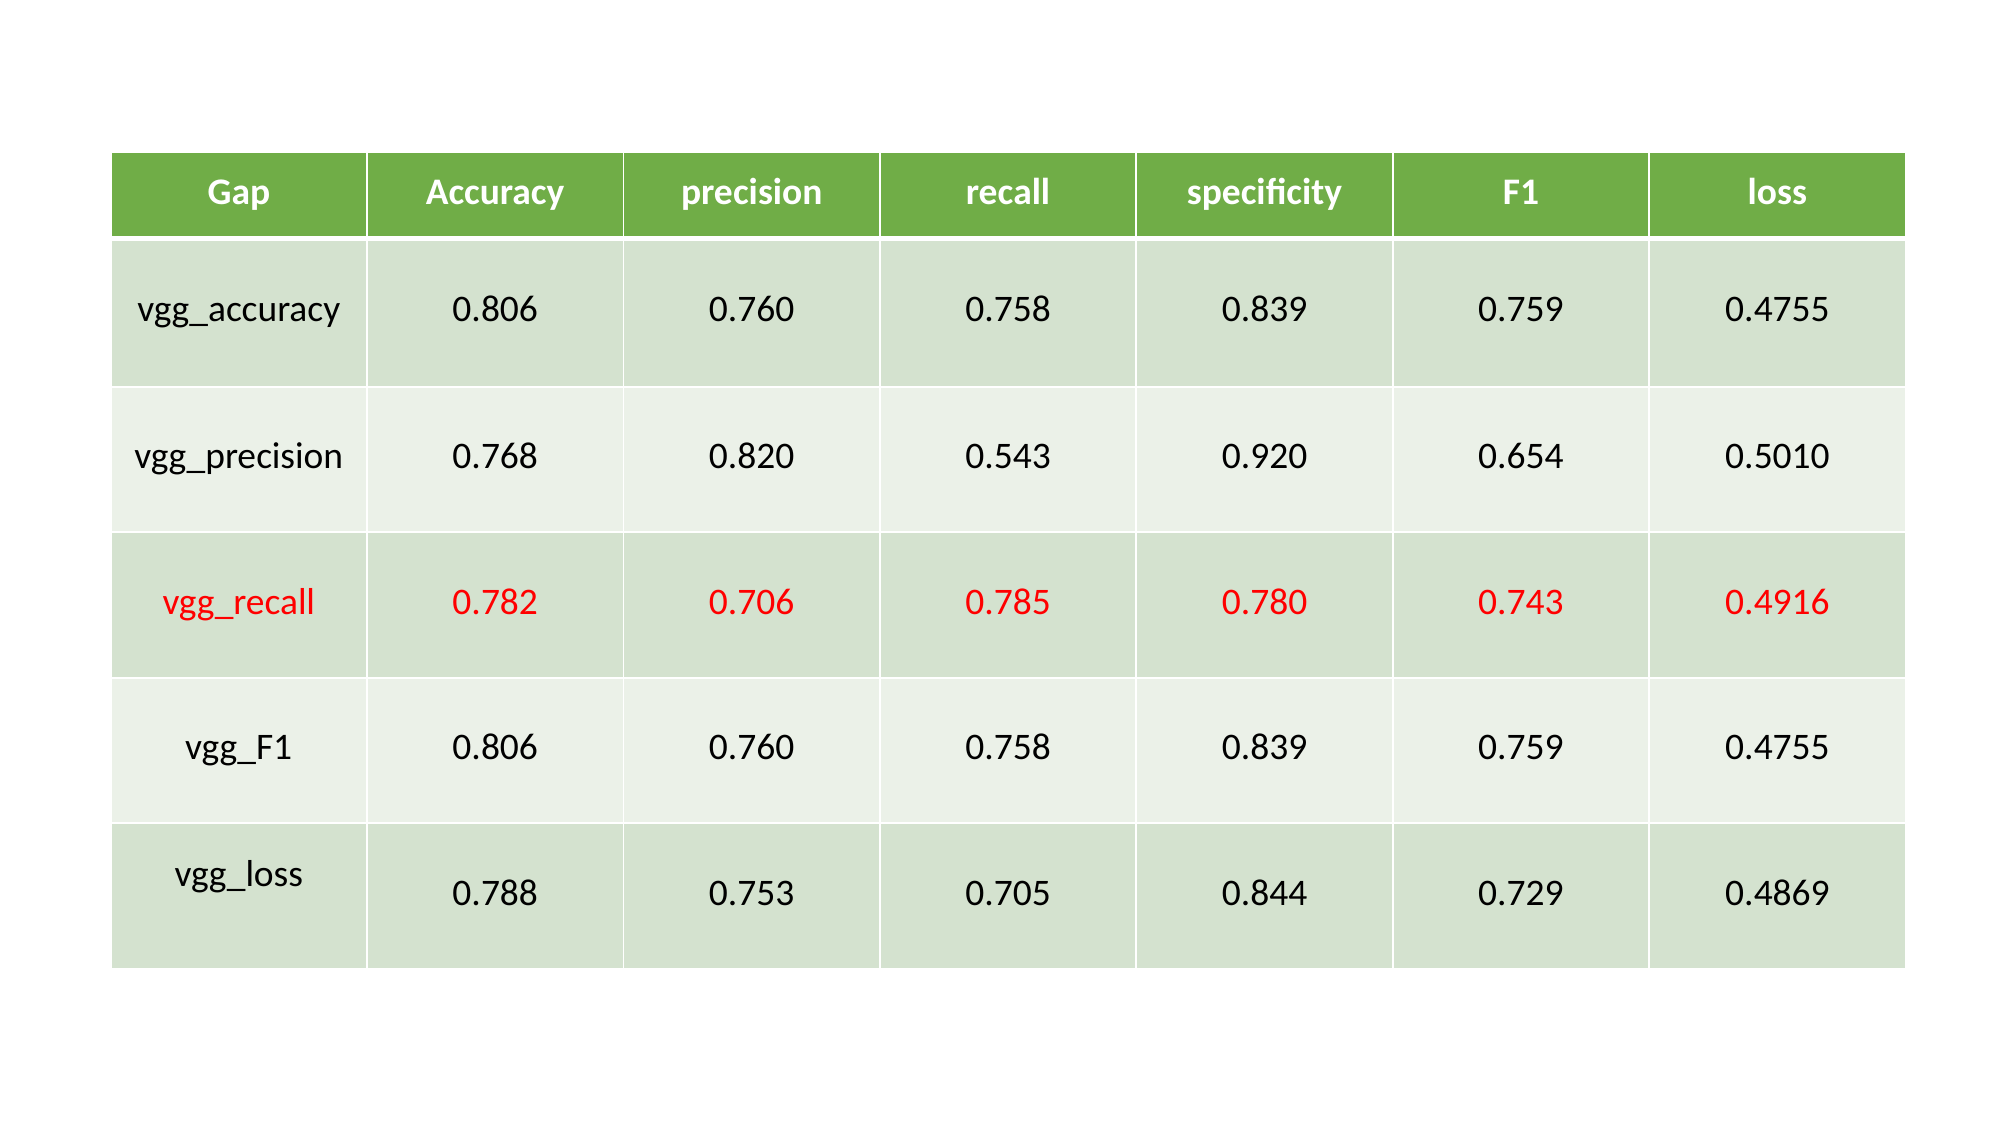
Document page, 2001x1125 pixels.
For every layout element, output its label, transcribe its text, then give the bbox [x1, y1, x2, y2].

table_cell vgg_recall [112, 533, 366, 677]
table_cell 0.5010 [1650, 388, 1905, 531]
table_cell 0.729 [1394, 824, 1648, 968]
table_header Accuracy [368, 153, 623, 236]
table_cell vgg_loss [112, 824, 366, 968]
table_cell vgg_precision [112, 388, 366, 531]
table_cell 0.785 [881, 533, 1135, 677]
table_header Gap [112, 153, 366, 236]
table_cell 0.782 [368, 533, 623, 677]
table_cell 0.706 [624, 533, 879, 677]
table_cell 0.705 [881, 824, 1135, 968]
table_cell 0.820 [624, 388, 879, 531]
table_cell 0.4869 [1650, 824, 1905, 968]
table_header F1 [1394, 153, 1648, 236]
table_cell 0.758 [881, 241, 1135, 386]
table_cell 0.760 [624, 241, 879, 386]
table_cell 0.806 [368, 679, 623, 822]
table_header precision [624, 153, 879, 236]
table_header recall [881, 153, 1135, 236]
table_cell 0.806 [368, 241, 623, 386]
table_cell 0.760 [624, 679, 879, 822]
table_cell 0.4755 [1650, 679, 1905, 822]
table_cell vgg_F1 [112, 679, 366, 822]
table_cell 0.839 [1137, 241, 1392, 386]
table_cell 0.780 [1137, 533, 1392, 677]
table_cell 0.759 [1394, 679, 1648, 822]
table_cell 0.788 [368, 824, 623, 968]
table_cell vgg_accuracy [112, 241, 366, 386]
table_header specificity [1137, 153, 1392, 236]
table_cell 0.543 [881, 388, 1135, 531]
table_cell 0.654 [1394, 388, 1648, 531]
table_cell 0.920 [1137, 388, 1392, 531]
table_header loss [1650, 153, 1905, 236]
table_cell 0.758 [881, 679, 1135, 822]
table_cell 0.4916 [1650, 533, 1905, 677]
table_cell 0.4755 [1650, 241, 1905, 386]
table_cell 0.768 [368, 388, 623, 531]
table_cell 0.844 [1137, 824, 1392, 968]
table_cell 0.759 [1394, 241, 1648, 386]
table_cell 0.839 [1137, 679, 1392, 822]
table_cell 0.743 [1394, 533, 1648, 677]
table_cell 0.753 [624, 824, 879, 968]
